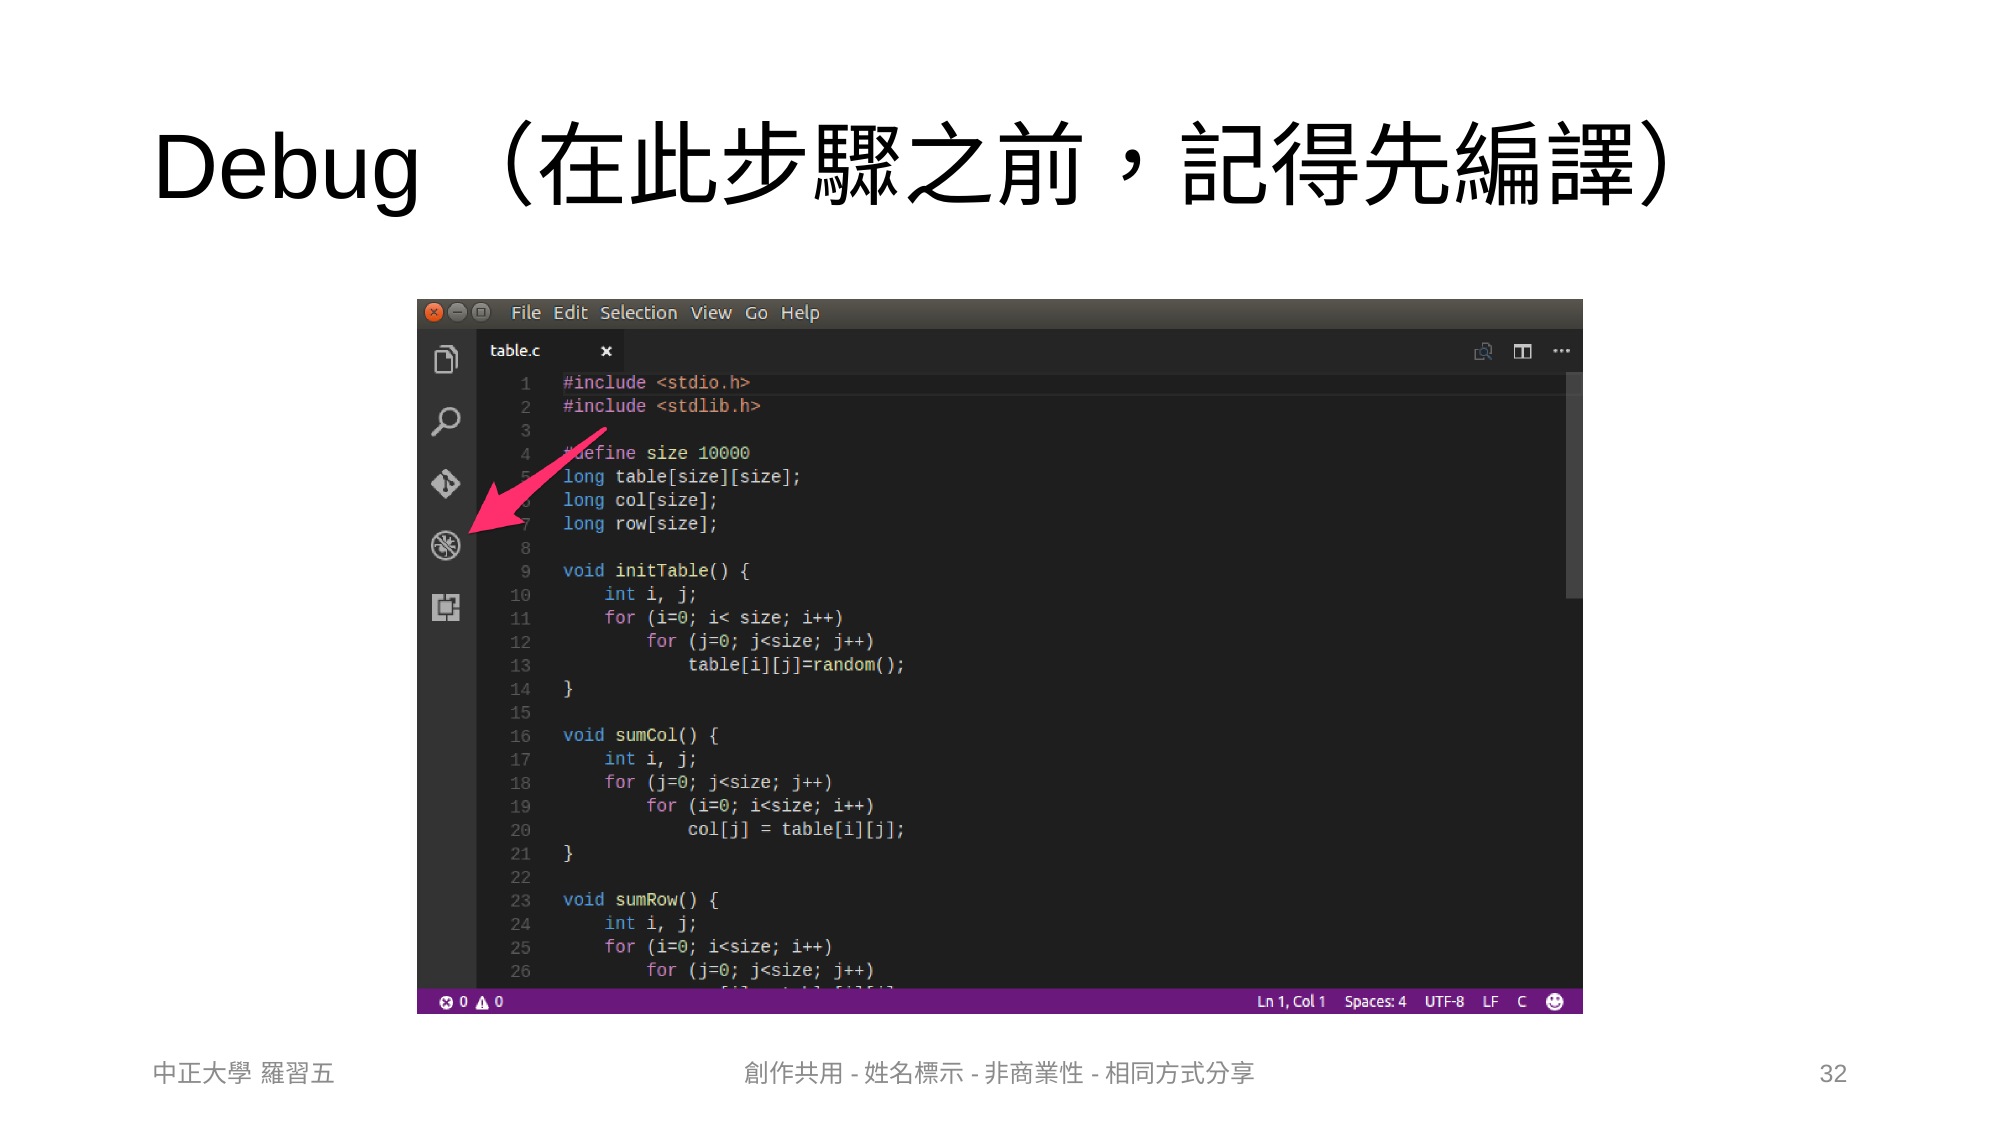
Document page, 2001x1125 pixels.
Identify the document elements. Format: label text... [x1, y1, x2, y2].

slide_number 32 [1412, 1042, 1863, 1103]
title Debug（在此步驟之前，記得先編譯） [137, 59, 1863, 278]
footer 創作共用-姓名標示-非商業性-相同方式分享 [662, 1042, 1338, 1103]
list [417, 299, 1583, 1014]
slide_number 中正大學 羅習五 [137, 1042, 588, 1103]
